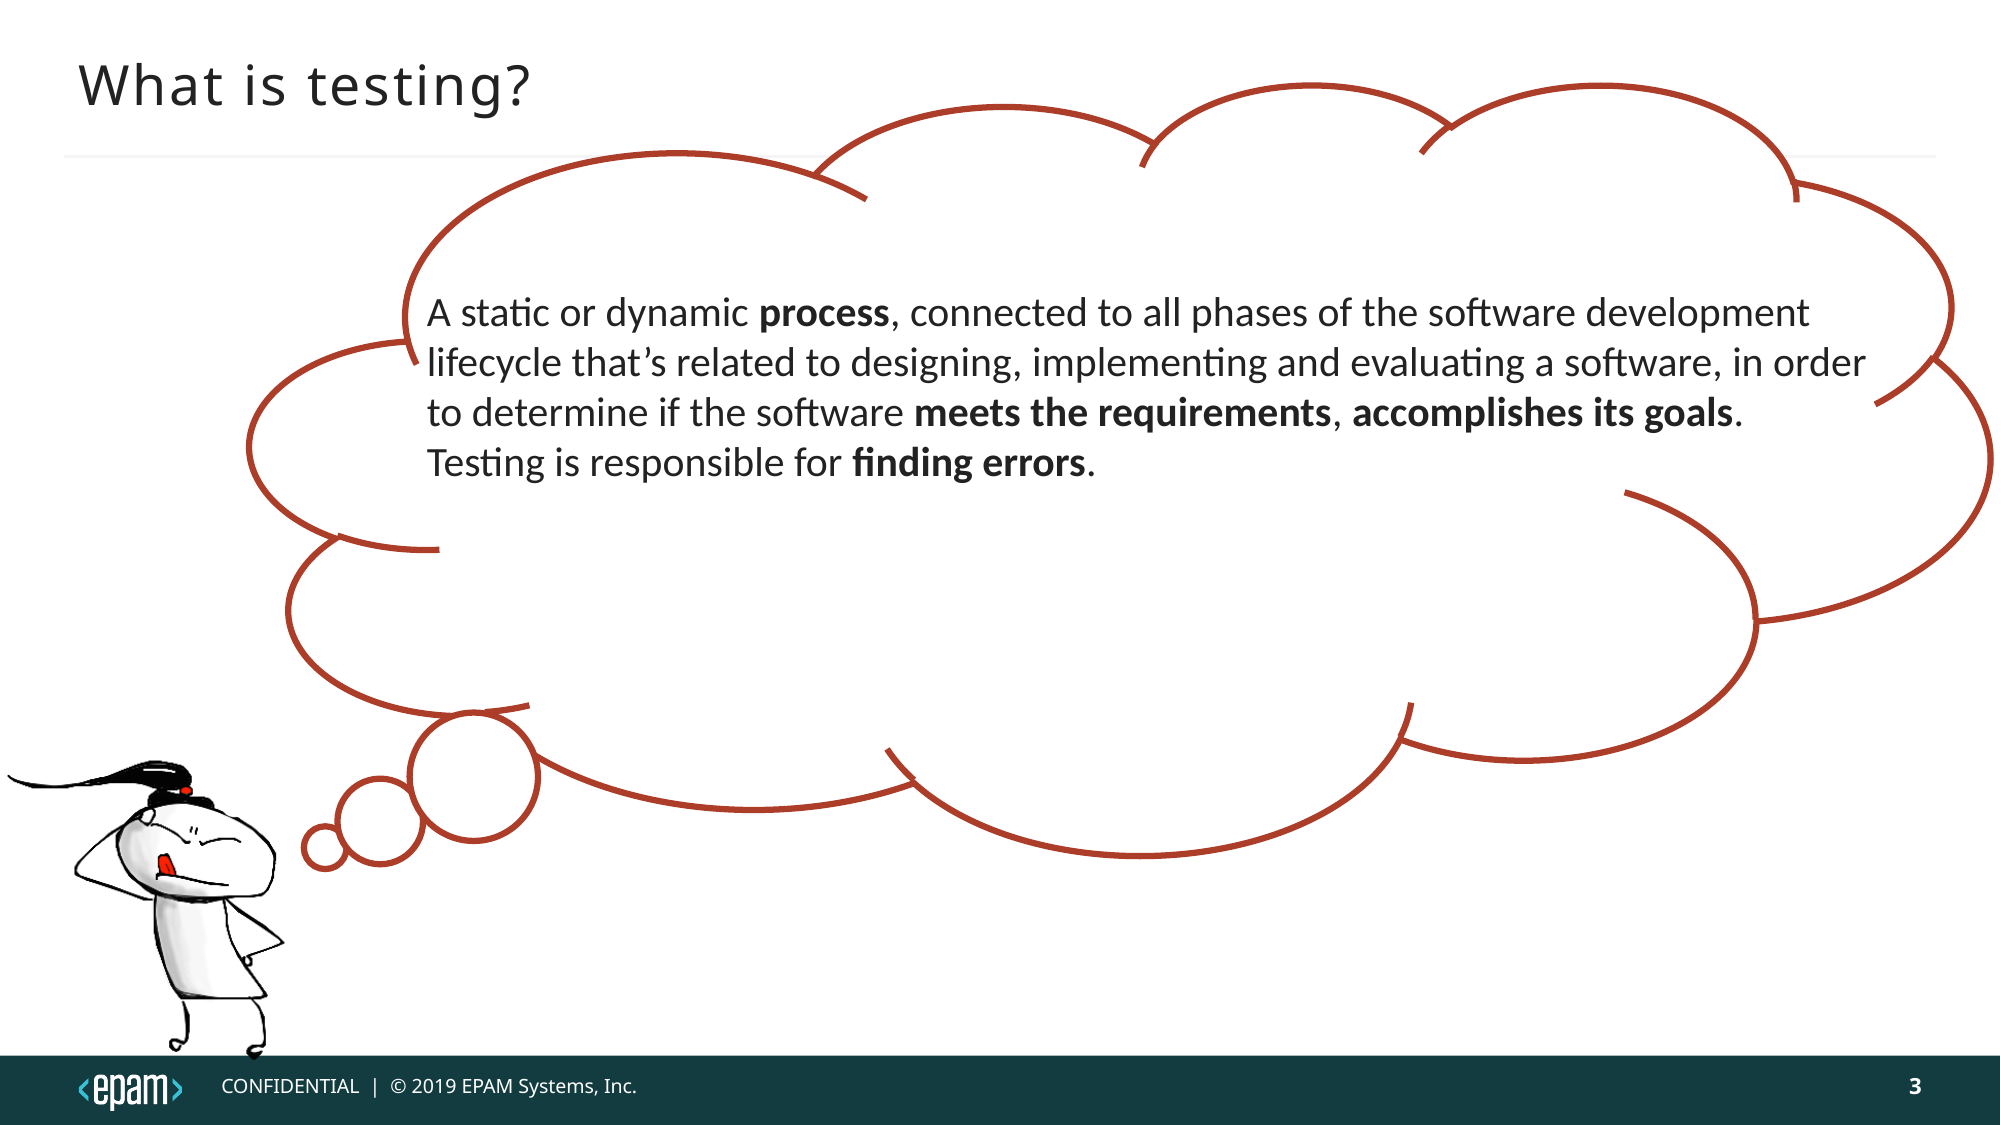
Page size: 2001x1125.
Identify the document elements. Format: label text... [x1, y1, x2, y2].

text_box [1980, 411, 1992, 507]
text_box [248, 116, 1947, 858]
picture [0, 741, 413, 1091]
text_box A static or dynamic process, connected to all phases of the software development lifecycle that’s related to designing, implementing and evaluating a software, in order to determine if the software meets the requirements, accomplishes its goals. Testing is responsible for finding errors. [412, 277, 1980, 560]
title What is testing? [78, 50, 1922, 116]
slide_number 3 [1621, 1055, 1922, 1125]
